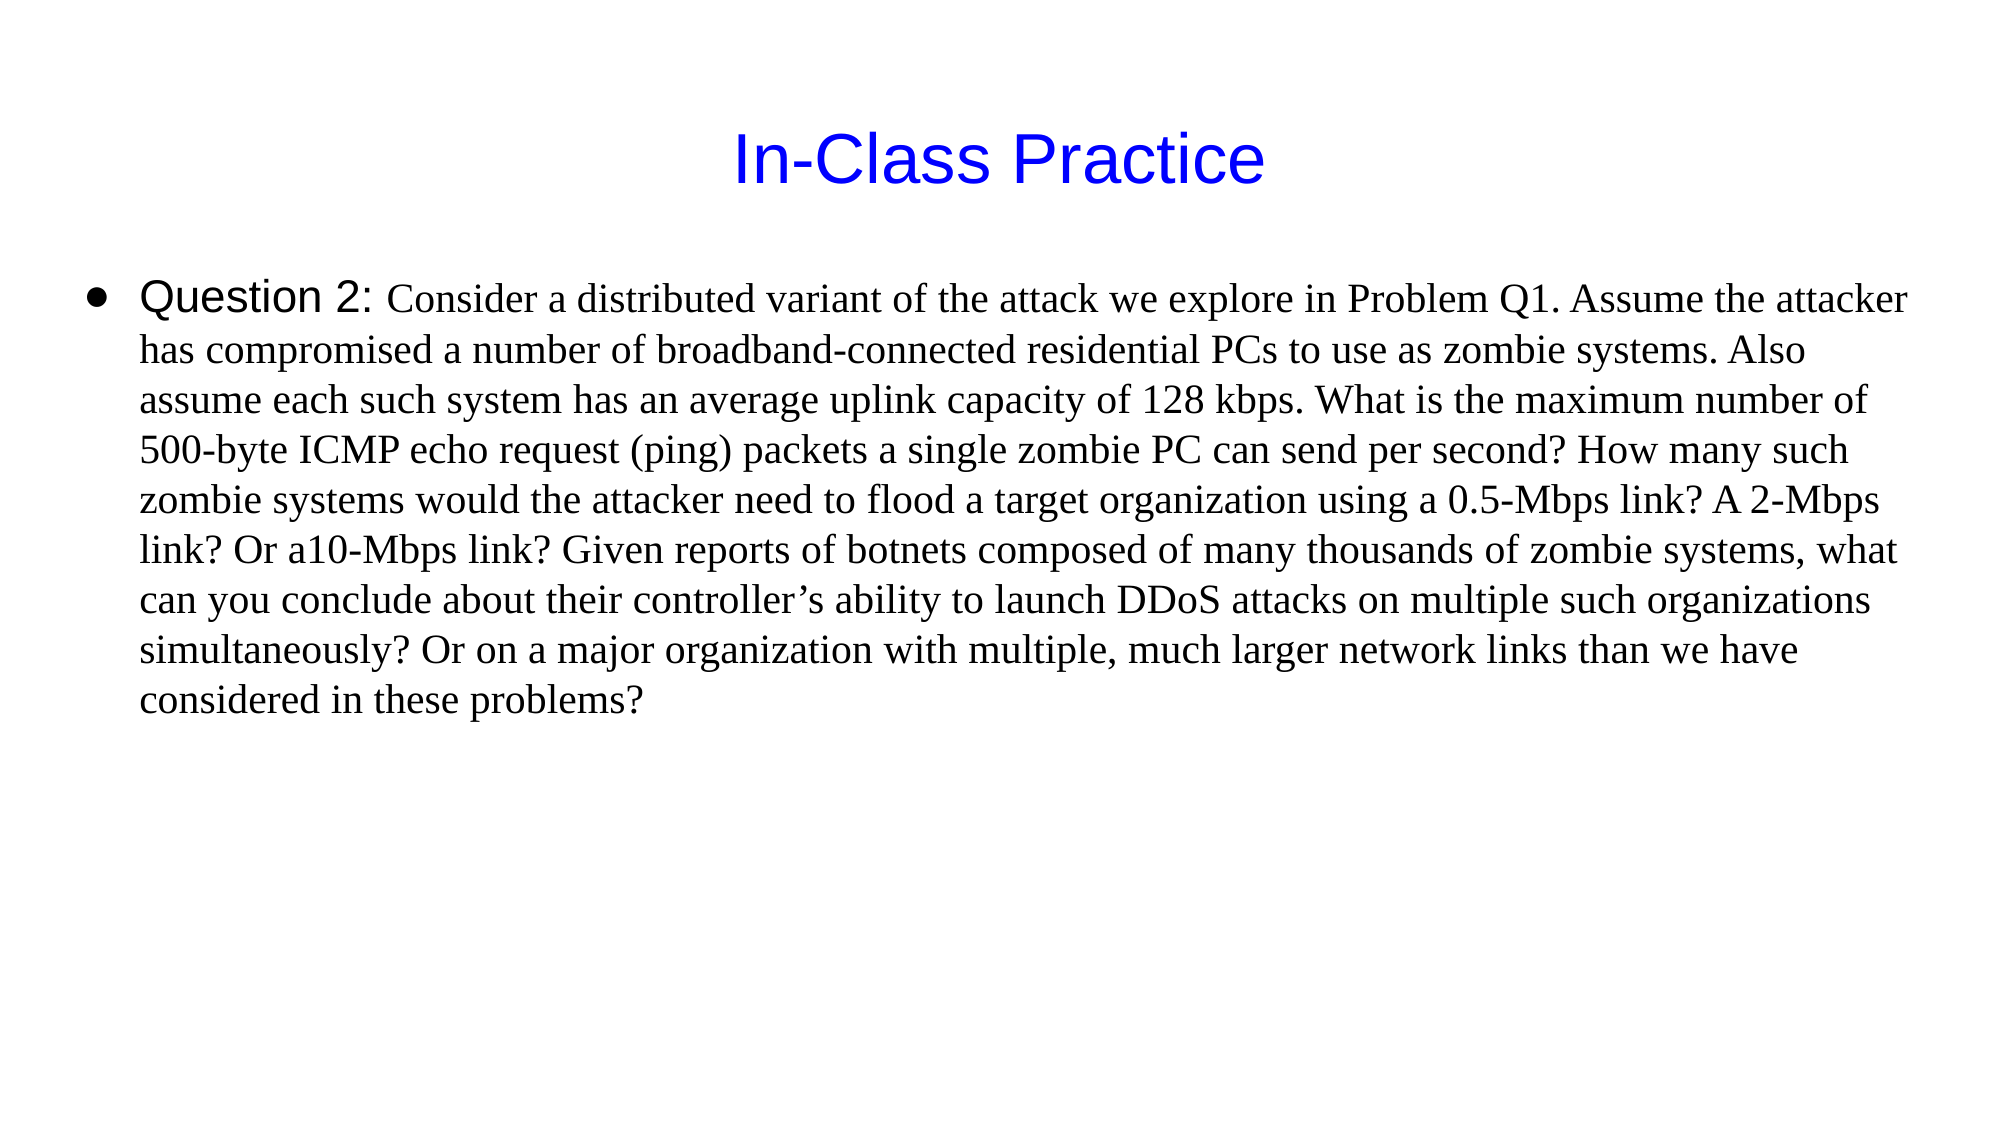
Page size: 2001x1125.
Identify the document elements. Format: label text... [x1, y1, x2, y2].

list Question 2: Consider a distributed variant of the attack we explore in Problem Q1. Assume the attacker has compromised a number of broadband-connected residential PCs to use as zombie systems. Also assume each such system has an average uplink capacity of 128 kbps. What is the maximum number of 500-byte ICMP echo request (ping) packets a single zombie PC can send per second? How many such zombie systems would the attacker need to flood a target organization using a 0.5-Mbps link? A 2-Mbps link? Or a10-Mbps link? Given reports of botnets composed of many thousands of zombie systems, what can you conclude about their controller’s ability to launch DDoS attacks on multiple such organizations simultaneously? Or on a major organization with multiple, much larger network links than we have considered in these problems? [68, 252, 1932, 1000]
title In-Class Practice [68, 97, 1932, 223]
